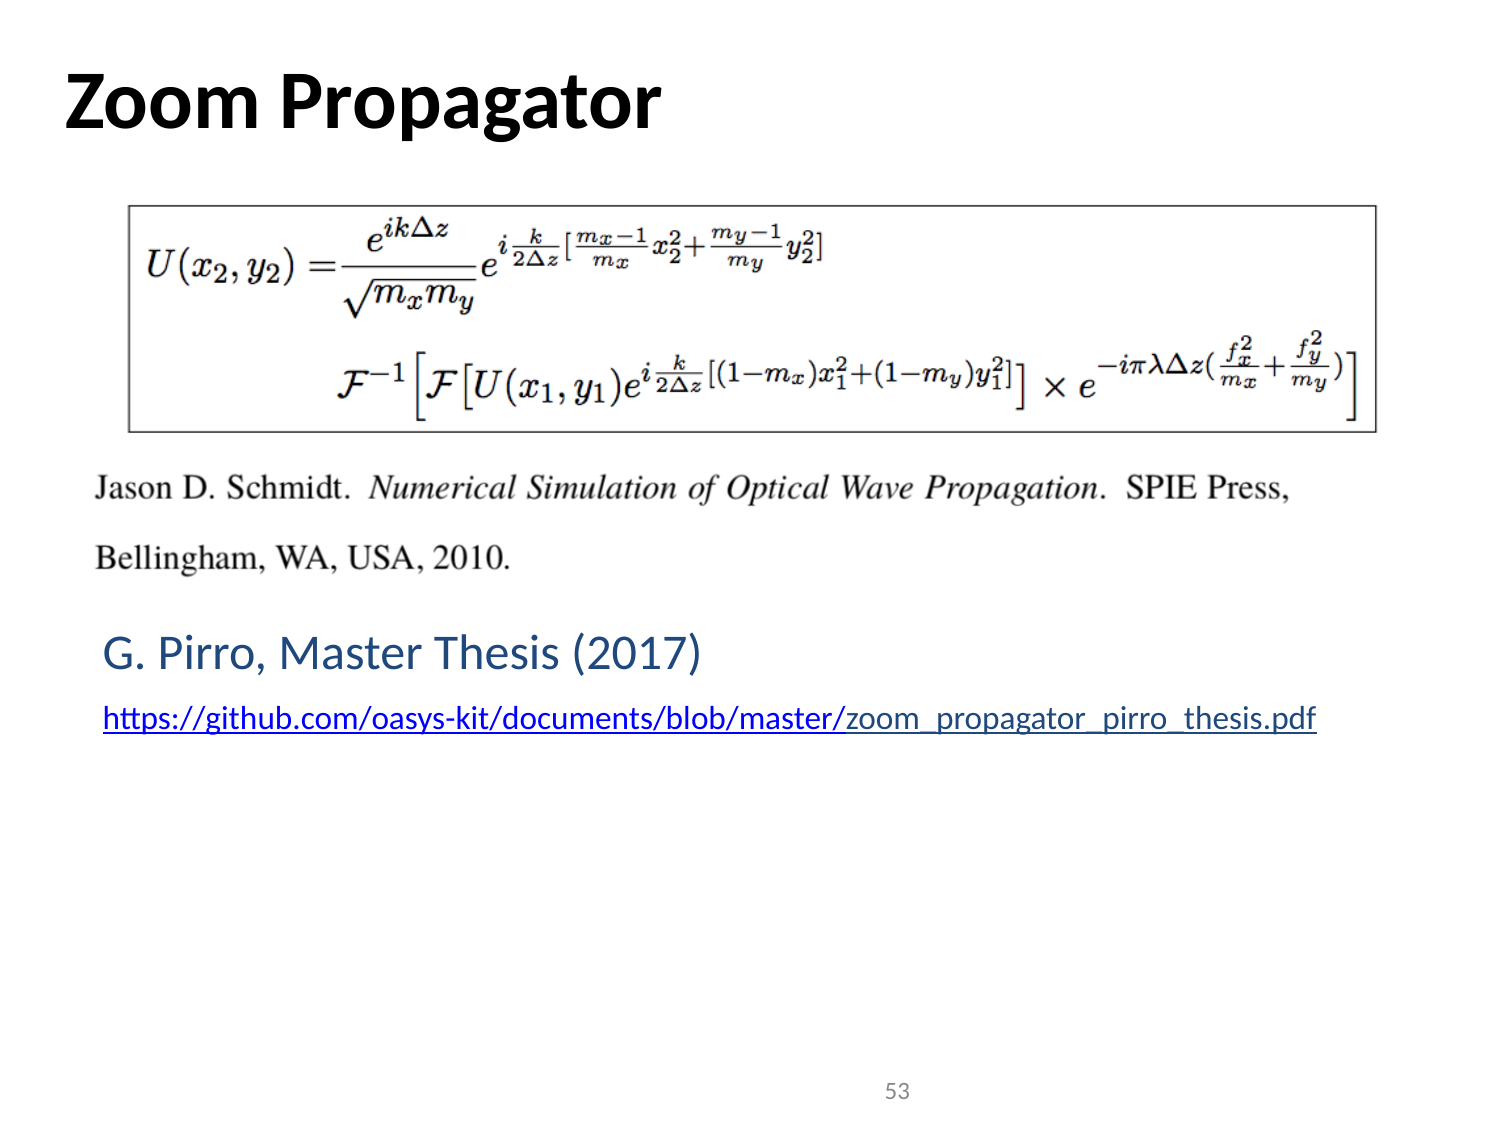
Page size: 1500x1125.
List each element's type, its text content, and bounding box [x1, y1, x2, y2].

picture [112, 187, 1392, 451]
title Zoom Propagator [50, 37, 1325, 261]
text_box G. Pirro, Master Thesis (2017) https://github.com/oasys-kit/documents/blob/master/zoom_propagator_pirro_thesis.pdf [87, 612, 1355, 748]
slide_number 53 [575, 1059, 925, 1120]
picture [87, 462, 1319, 607]
